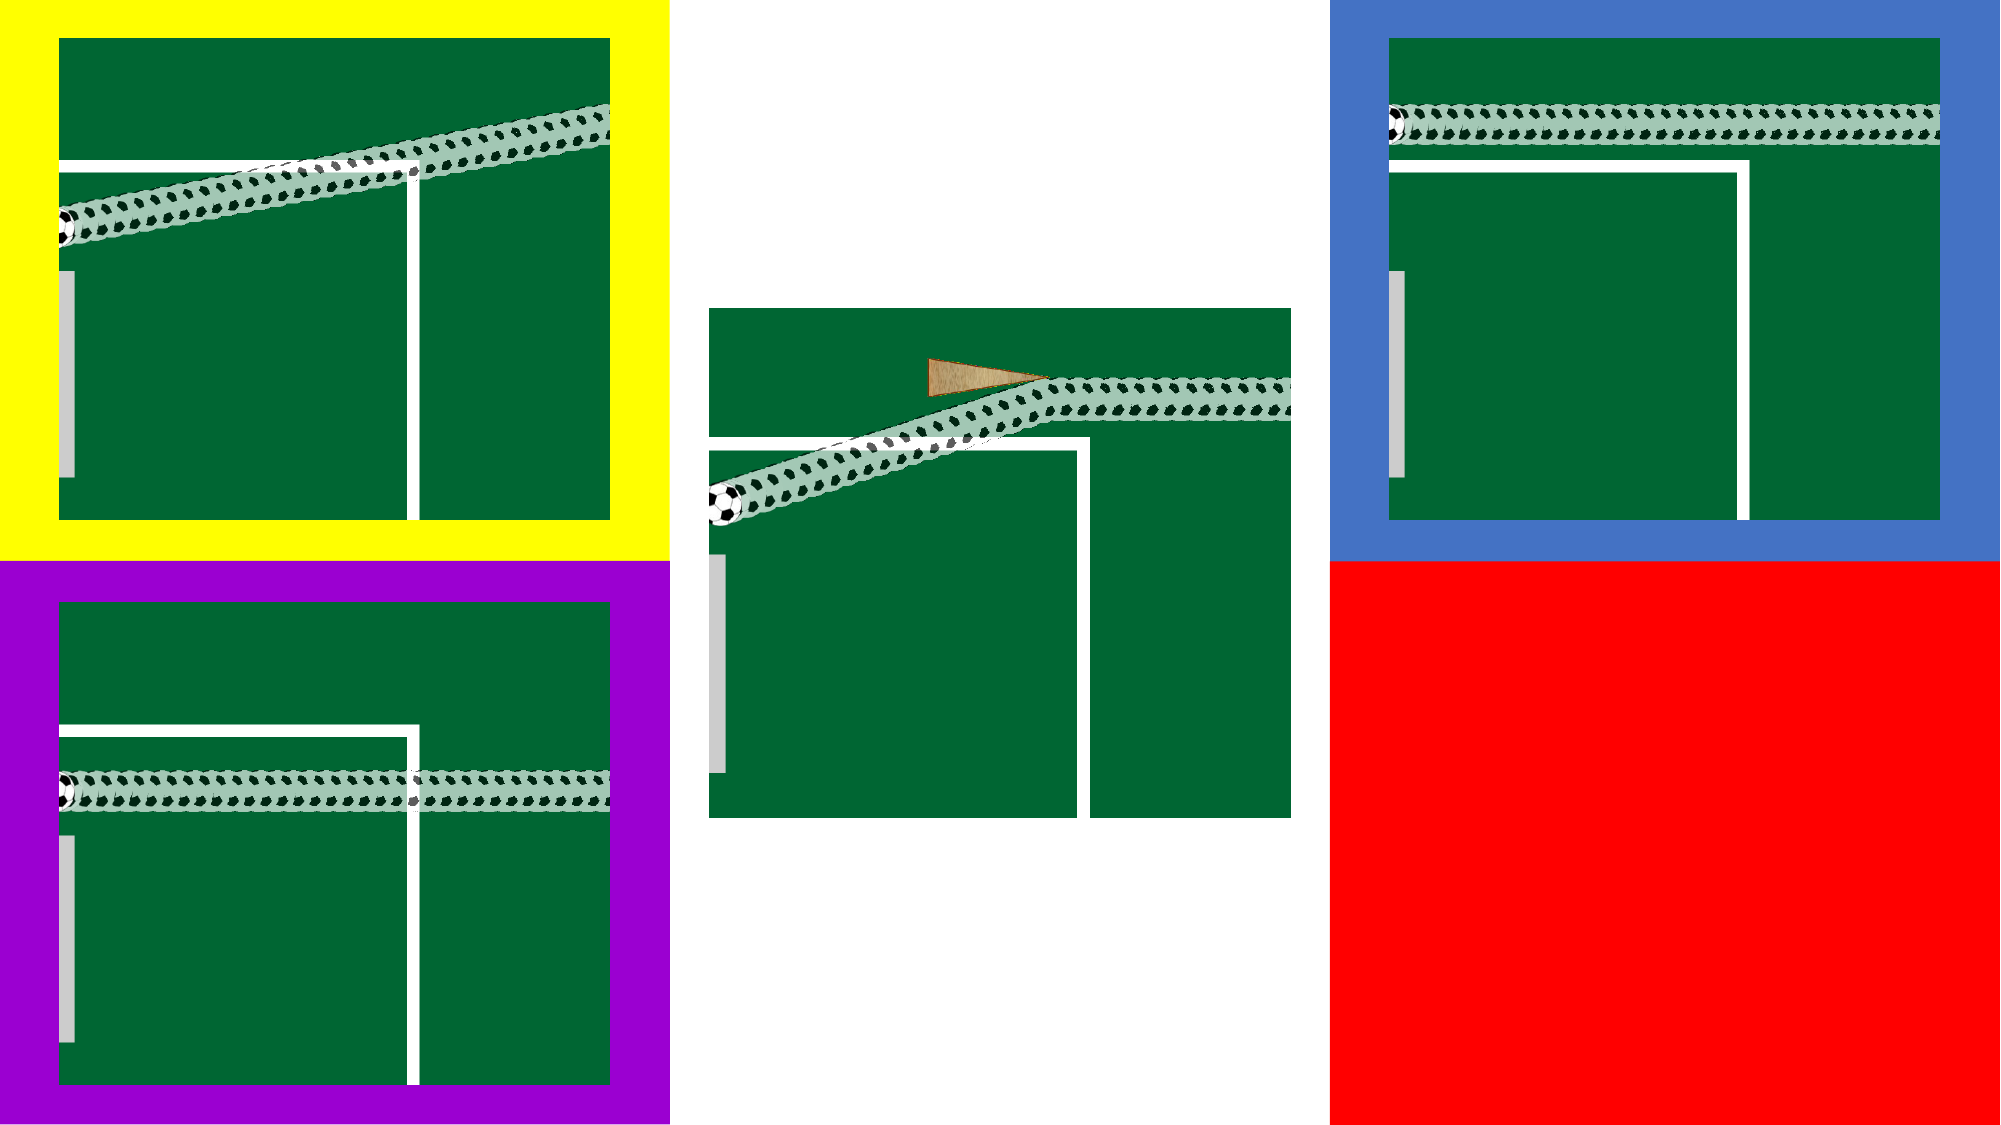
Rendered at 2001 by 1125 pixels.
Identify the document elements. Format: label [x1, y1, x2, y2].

picture [59, 38, 610, 520]
text_box [1329, 561, 2000, 1125]
picture [1389, 38, 1940, 520]
picture [709, 308, 1291, 818]
text_box [0, 560, 670, 1125]
text_box [0, 0, 670, 560]
picture [59, 602, 610, 1085]
text_box [1330, 0, 2000, 561]
